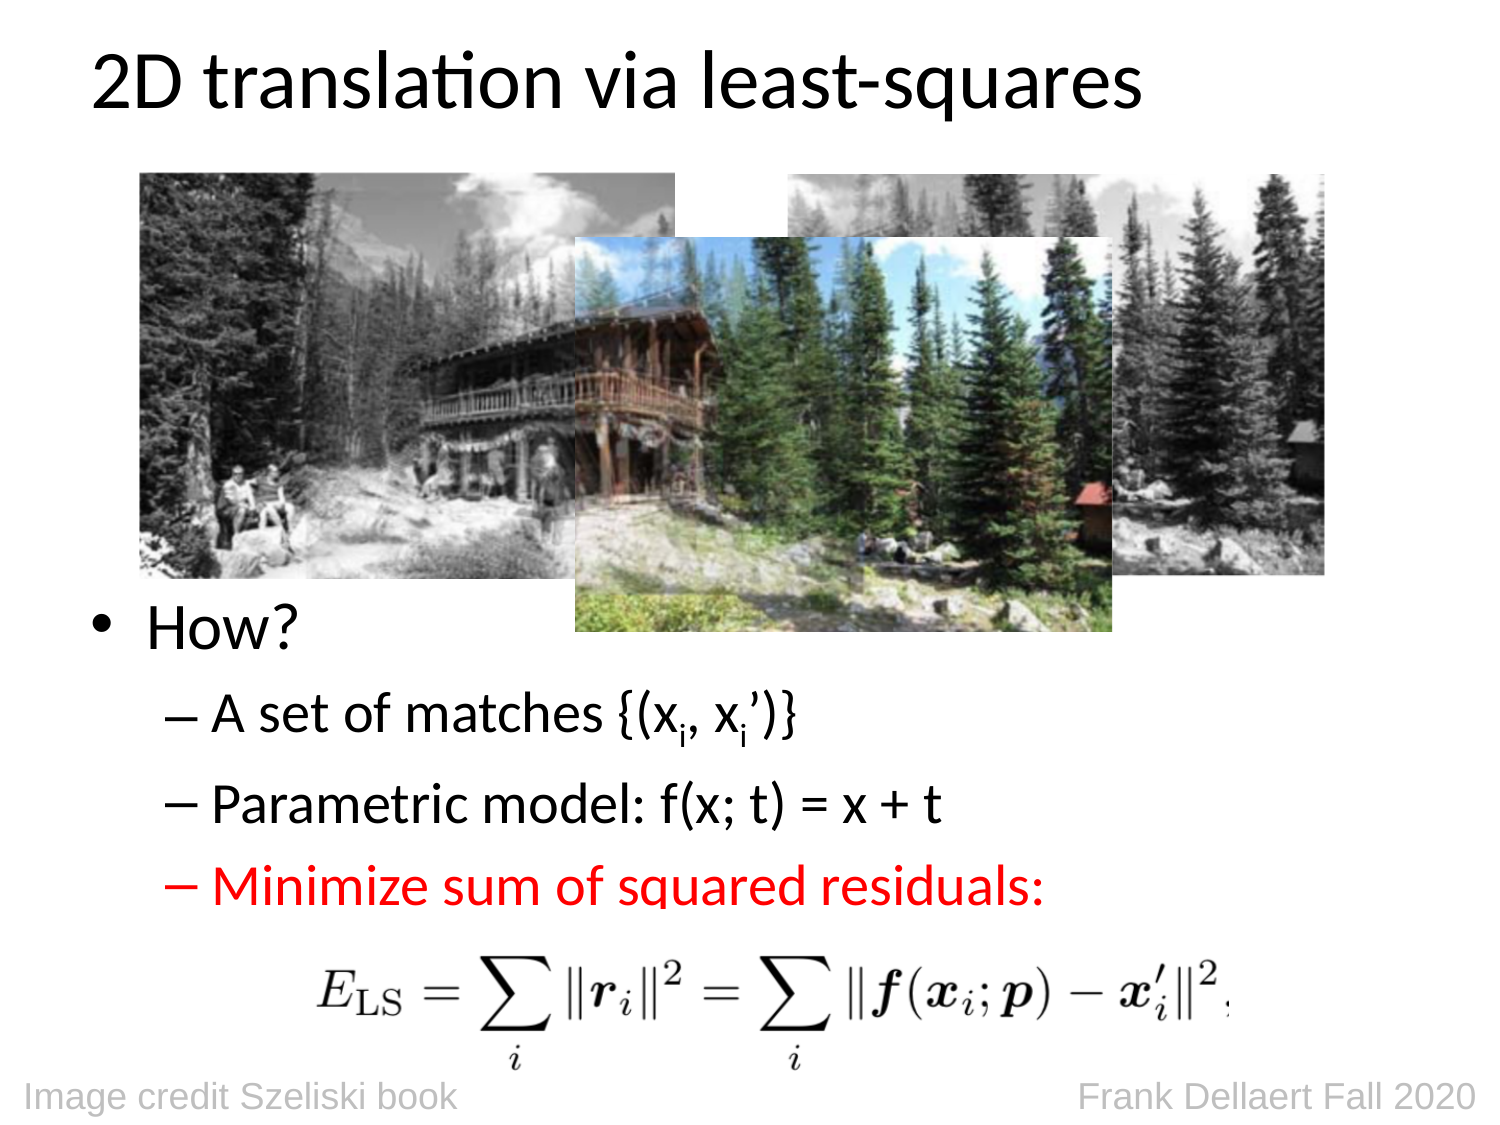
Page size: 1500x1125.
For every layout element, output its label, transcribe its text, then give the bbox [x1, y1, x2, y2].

text_box Image credit Szeliski book [8, 1064, 473, 1125]
list How? A set of matches {(xi, xi’)} Parametric model: f(x; t) = x + t Minimize sum of squared residuals: [74, 574, 1426, 926]
picture [271, 909, 1229, 1075]
title 2D translation via least-squares [74, 0, 1426, 151]
picture [112, 158, 1351, 632]
